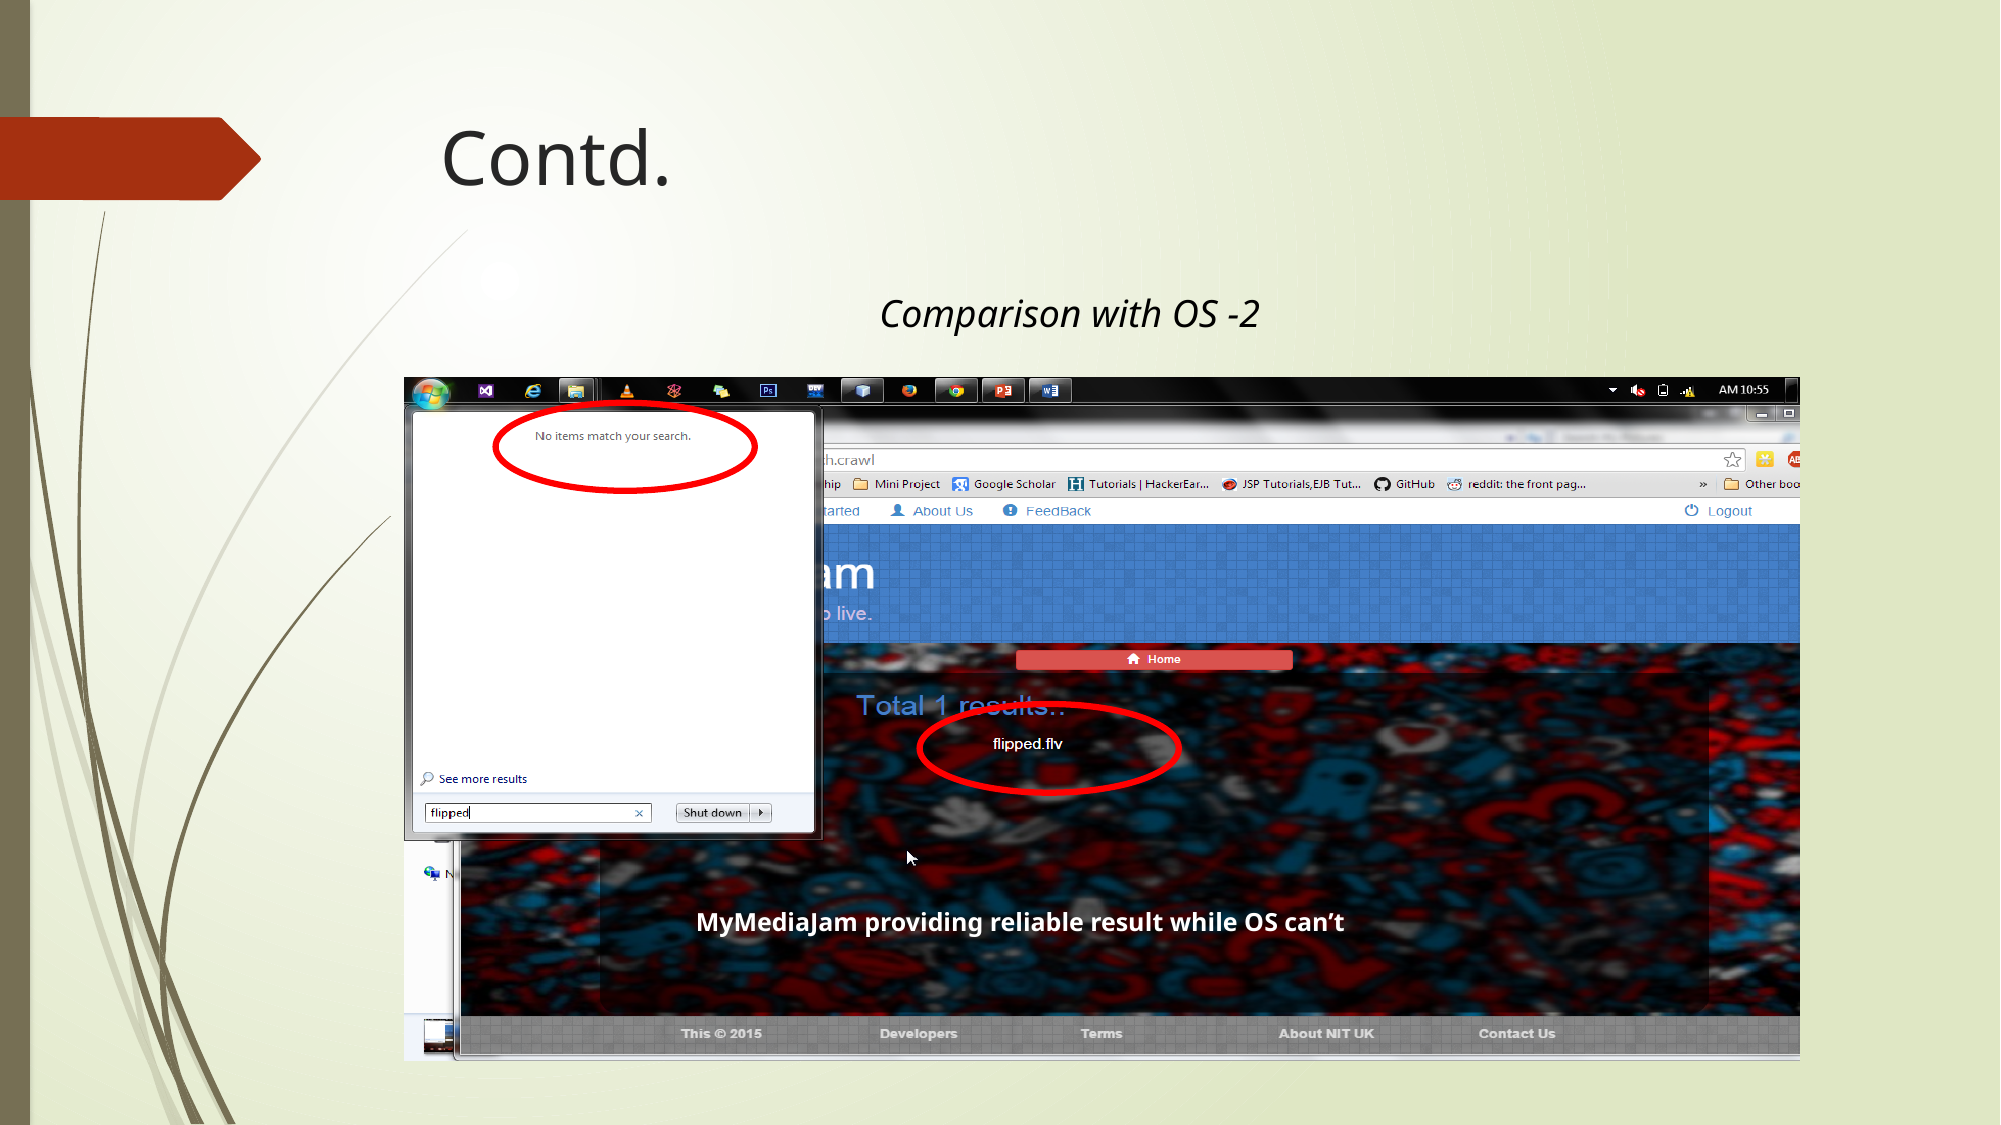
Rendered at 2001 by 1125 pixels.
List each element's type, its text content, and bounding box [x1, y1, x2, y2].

picture [403, 377, 1801, 1061]
title Contd. [425, 102, 1888, 313]
text_box Comparison with OS -2 [864, 282, 1392, 342]
